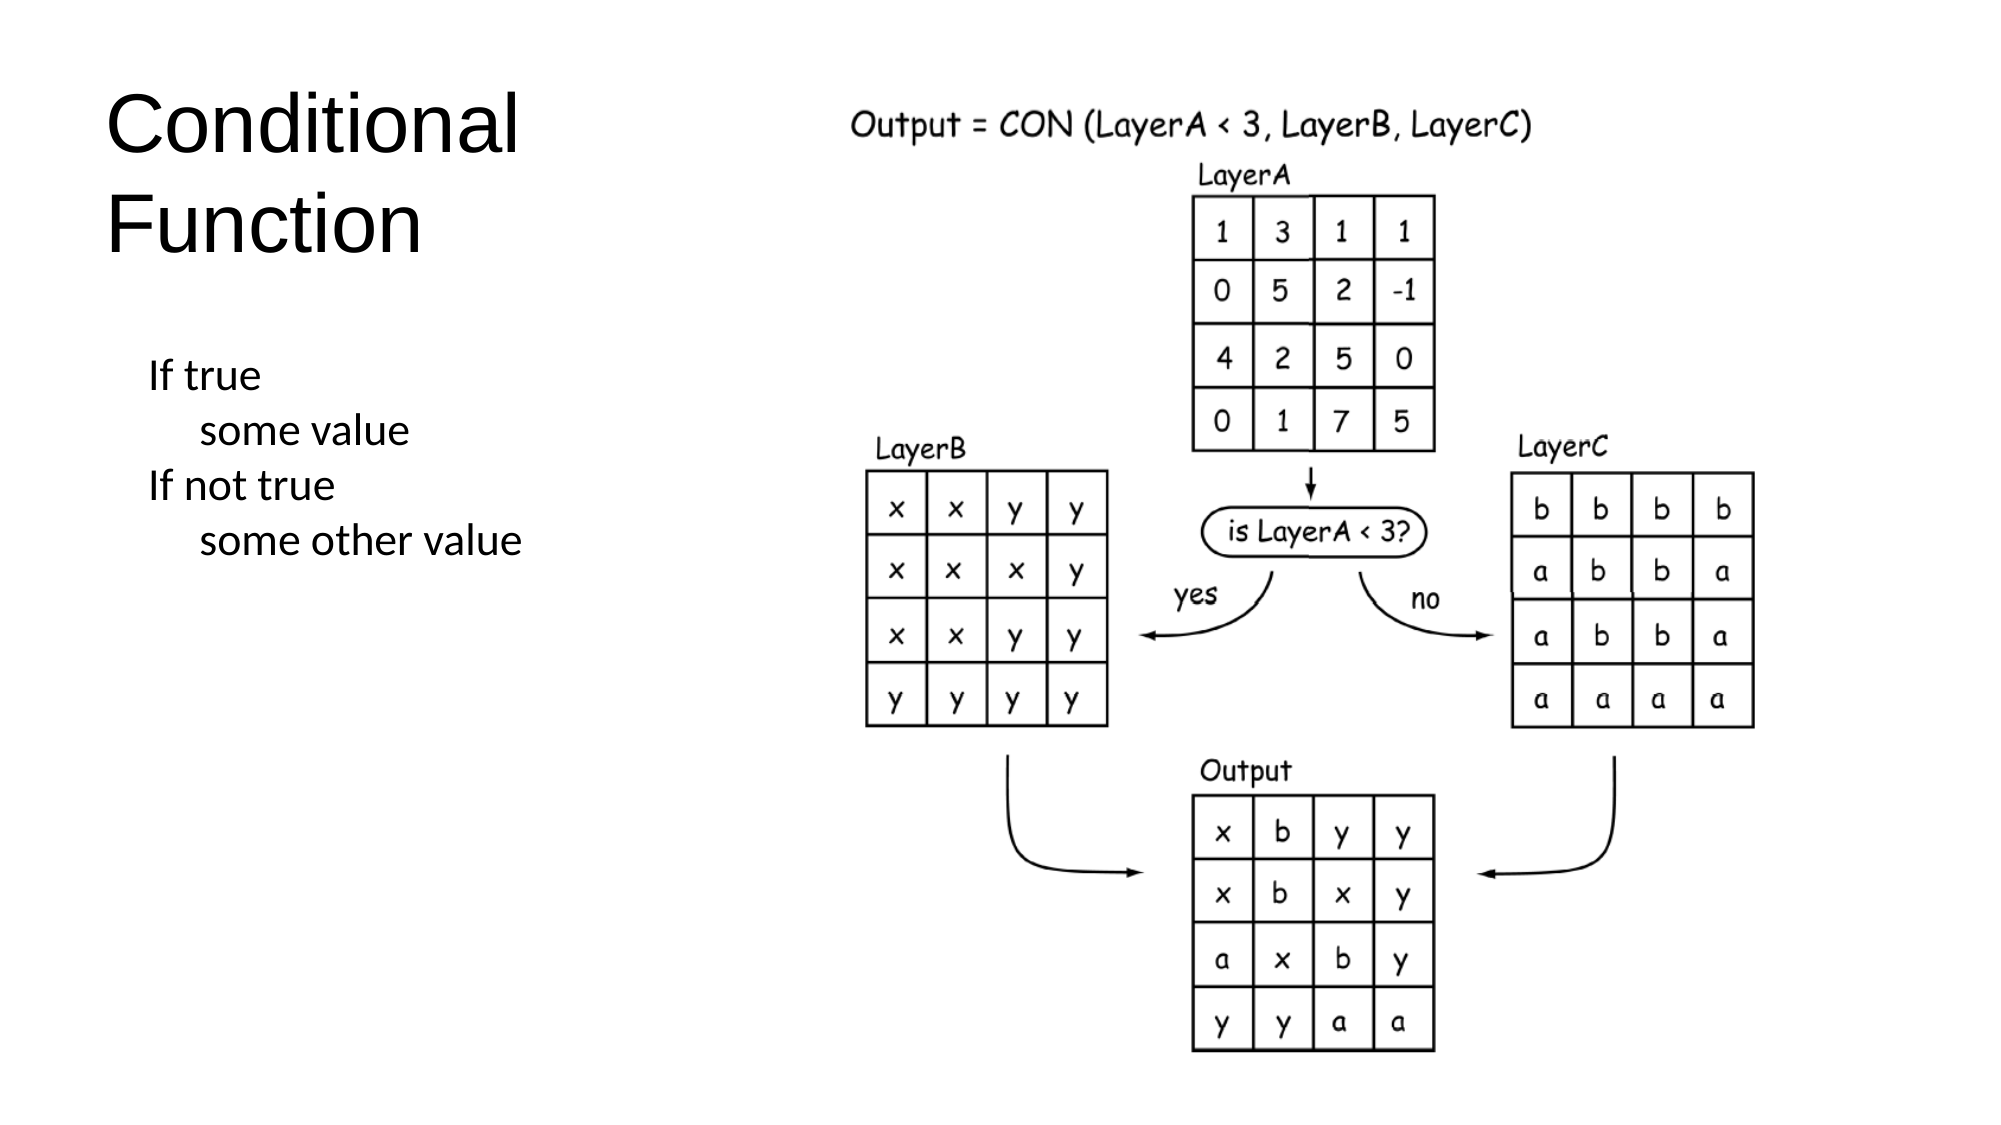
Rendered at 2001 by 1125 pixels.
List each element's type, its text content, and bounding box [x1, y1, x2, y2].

text_box If true some value If not true some other value [133, 337, 538, 572]
picture [831, 106, 1775, 1063]
text_box Conditional Function [90, 61, 707, 277]
